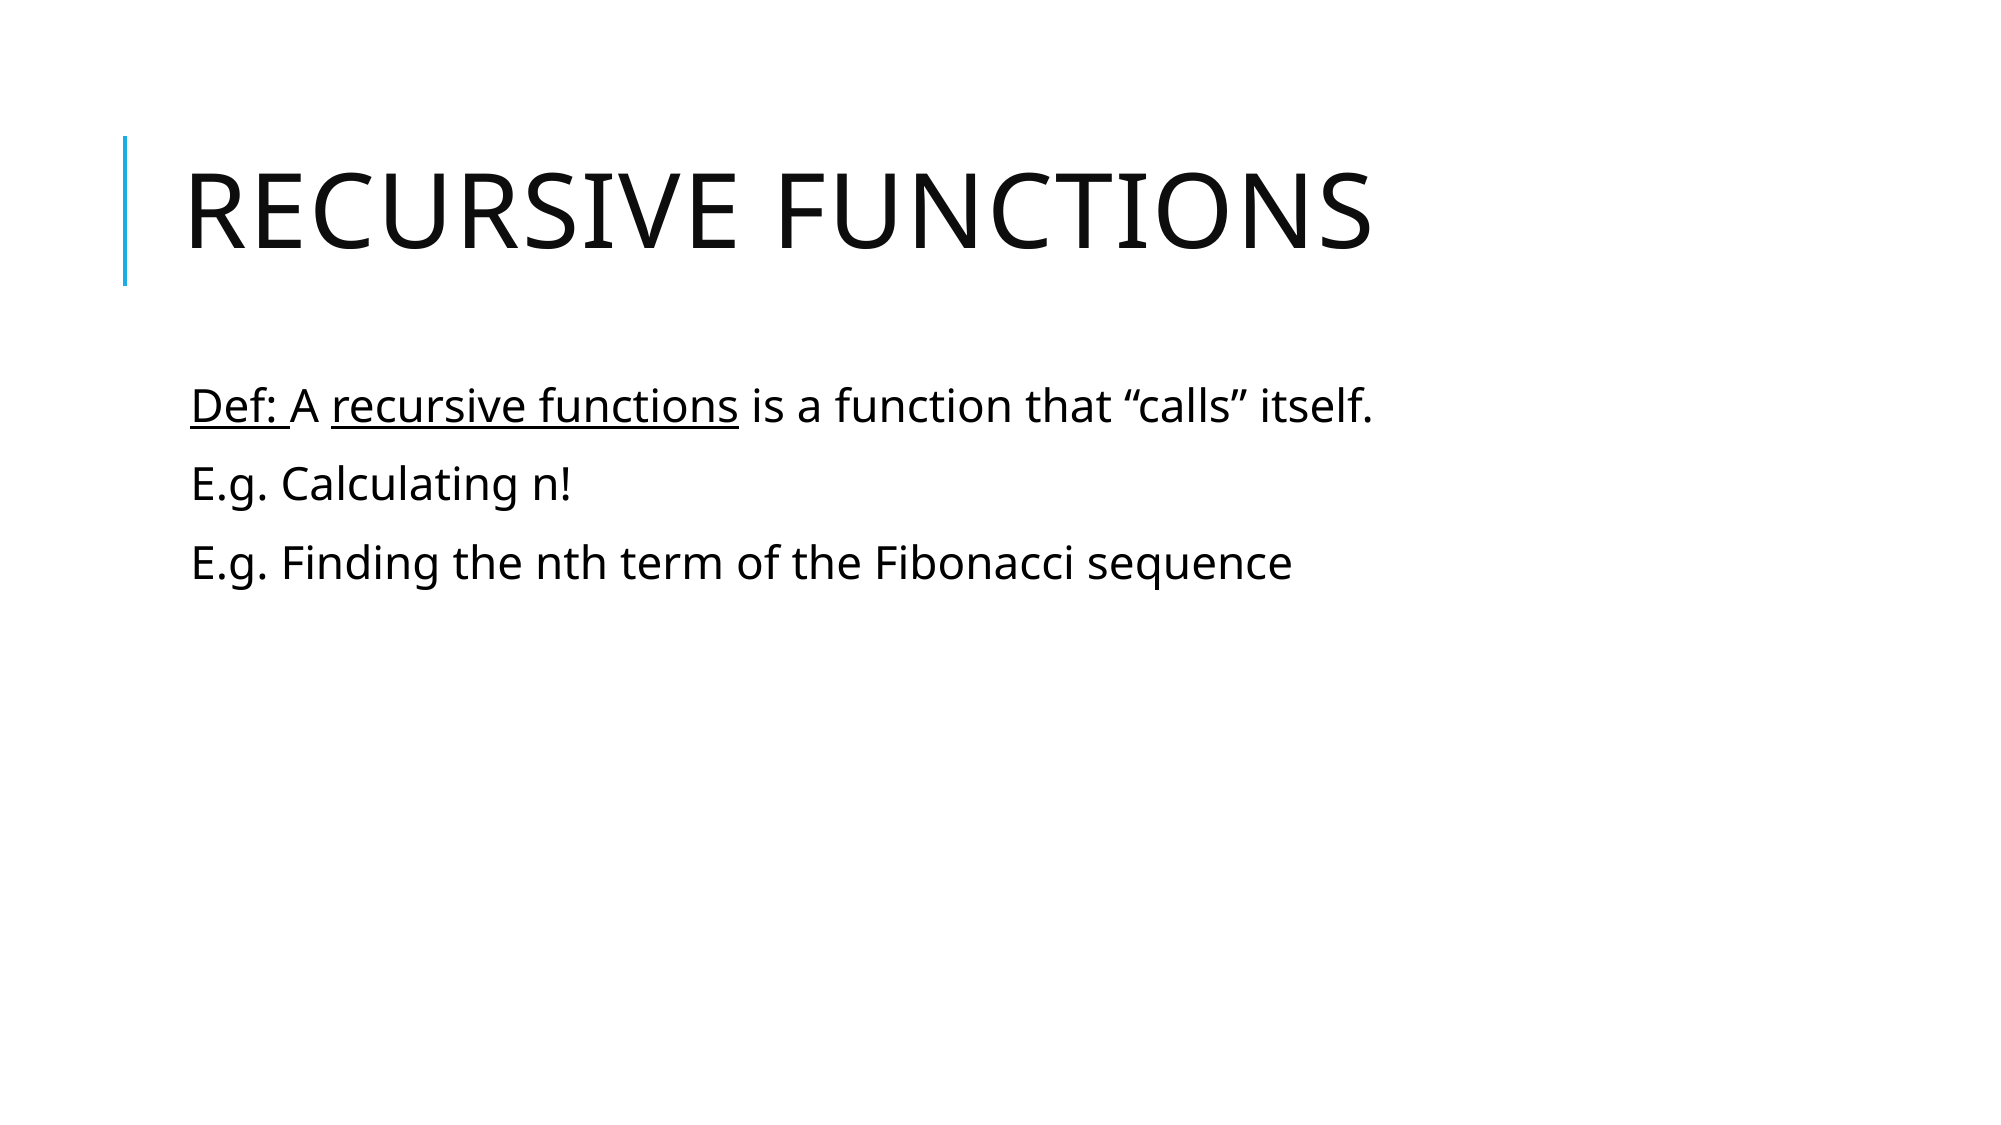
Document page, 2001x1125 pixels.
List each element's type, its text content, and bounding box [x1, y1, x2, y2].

list Def: A recursive functions is a function that “calls” itself. E.g. Calculating n! E.g. Finding the nth term of the Fibonacci sequence [168, 375, 1763, 1035]
title Recursive functions [168, 96, 1763, 342]
